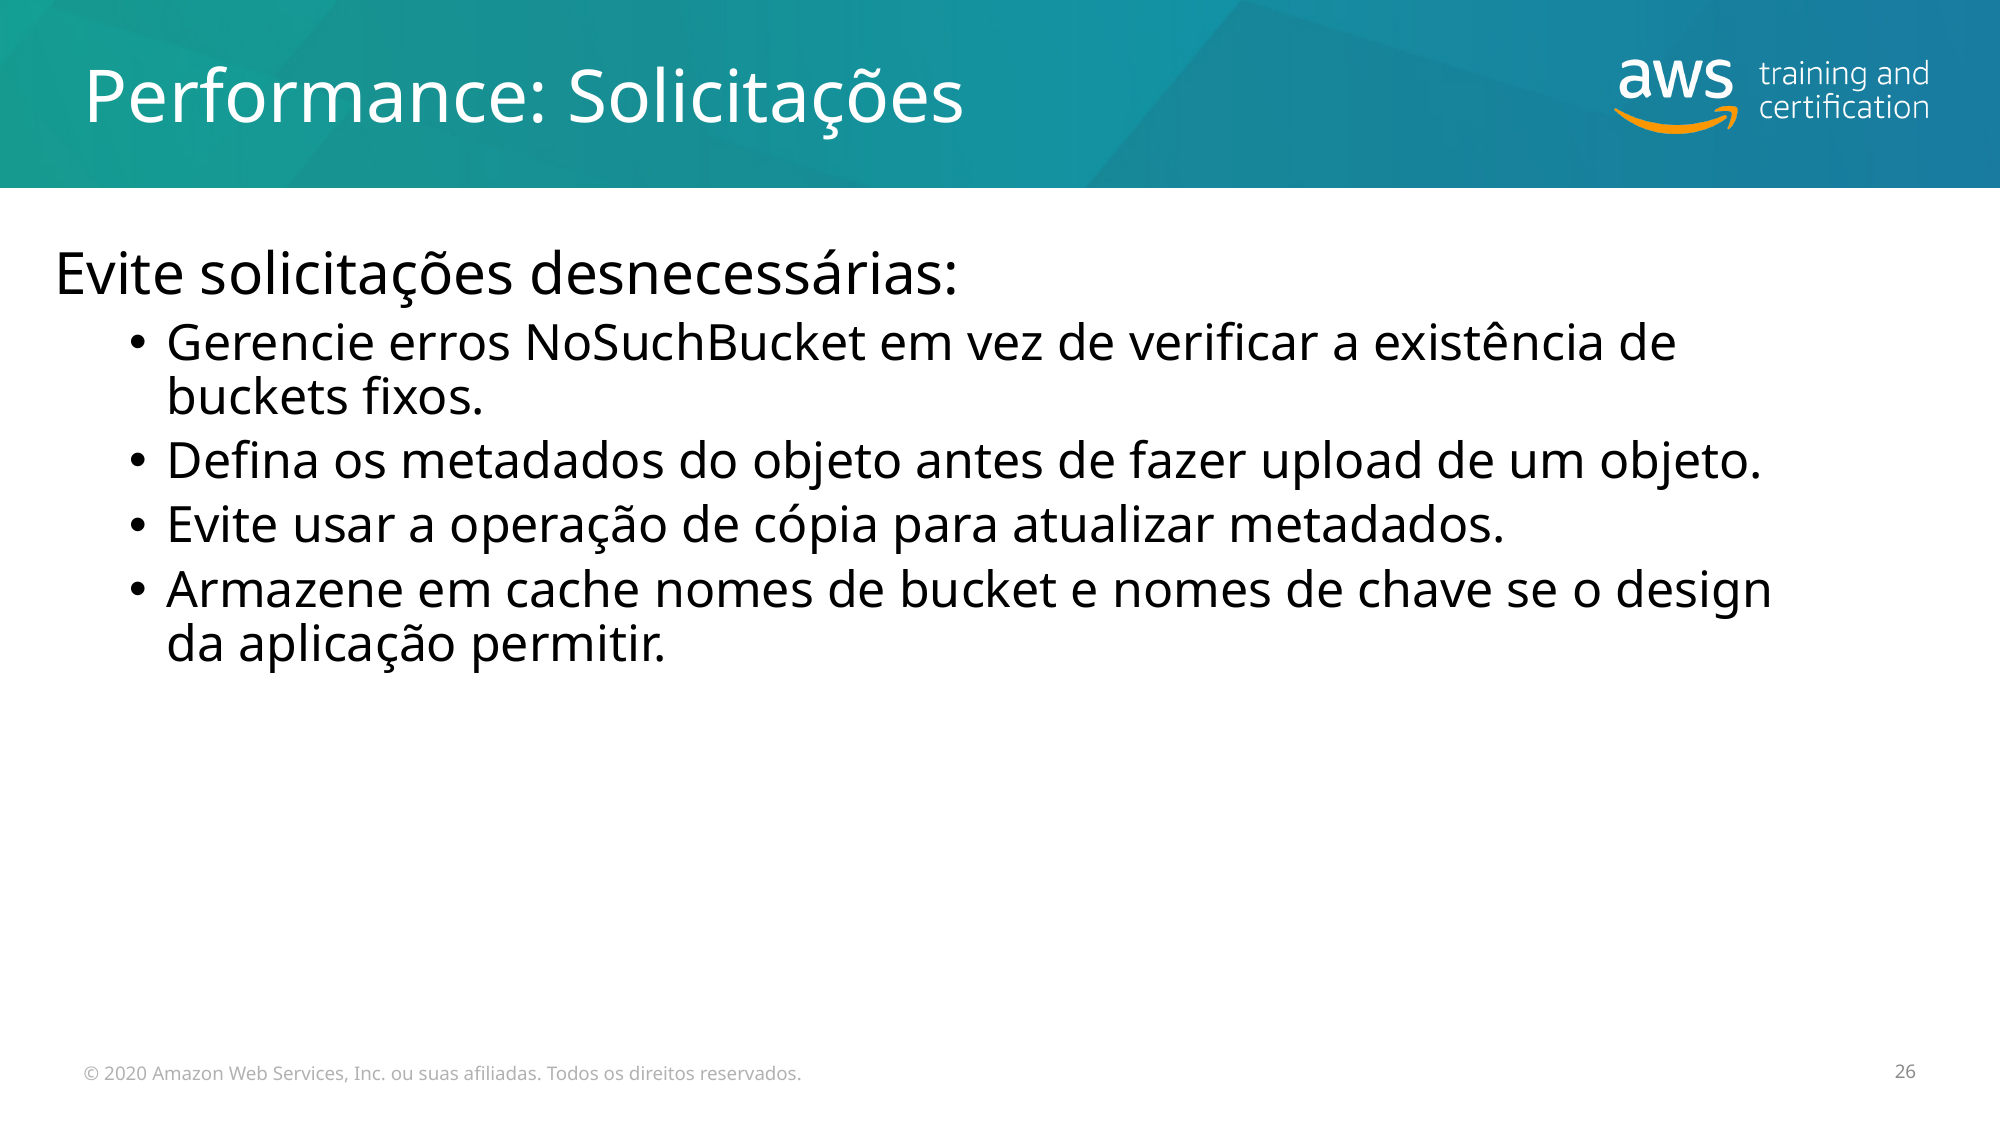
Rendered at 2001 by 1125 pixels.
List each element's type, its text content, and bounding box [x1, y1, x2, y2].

slide_number 26 [1481, 1042, 1932, 1103]
footer © 2020 Amazon Web Services, Inc. ou suas afiliadas. Todos os direitos reservados. [68, 1042, 1000, 1103]
title Performance: Solicitações [68, 59, 1551, 138]
picture [0, 0, 2000, 188]
list Evite solicitações desnecessárias: Gerencie erros NoSuchBucket em vez de verificar a existência de buckets fixos. Defina os metadados do objeto antes de fazer upload de um objeto. Evite usar a operação de cópia para atualizar metadados. Armazene em cache nomes de bucket e nomes de chave se o design da aplicação permitir. [39, 236, 1790, 1043]
